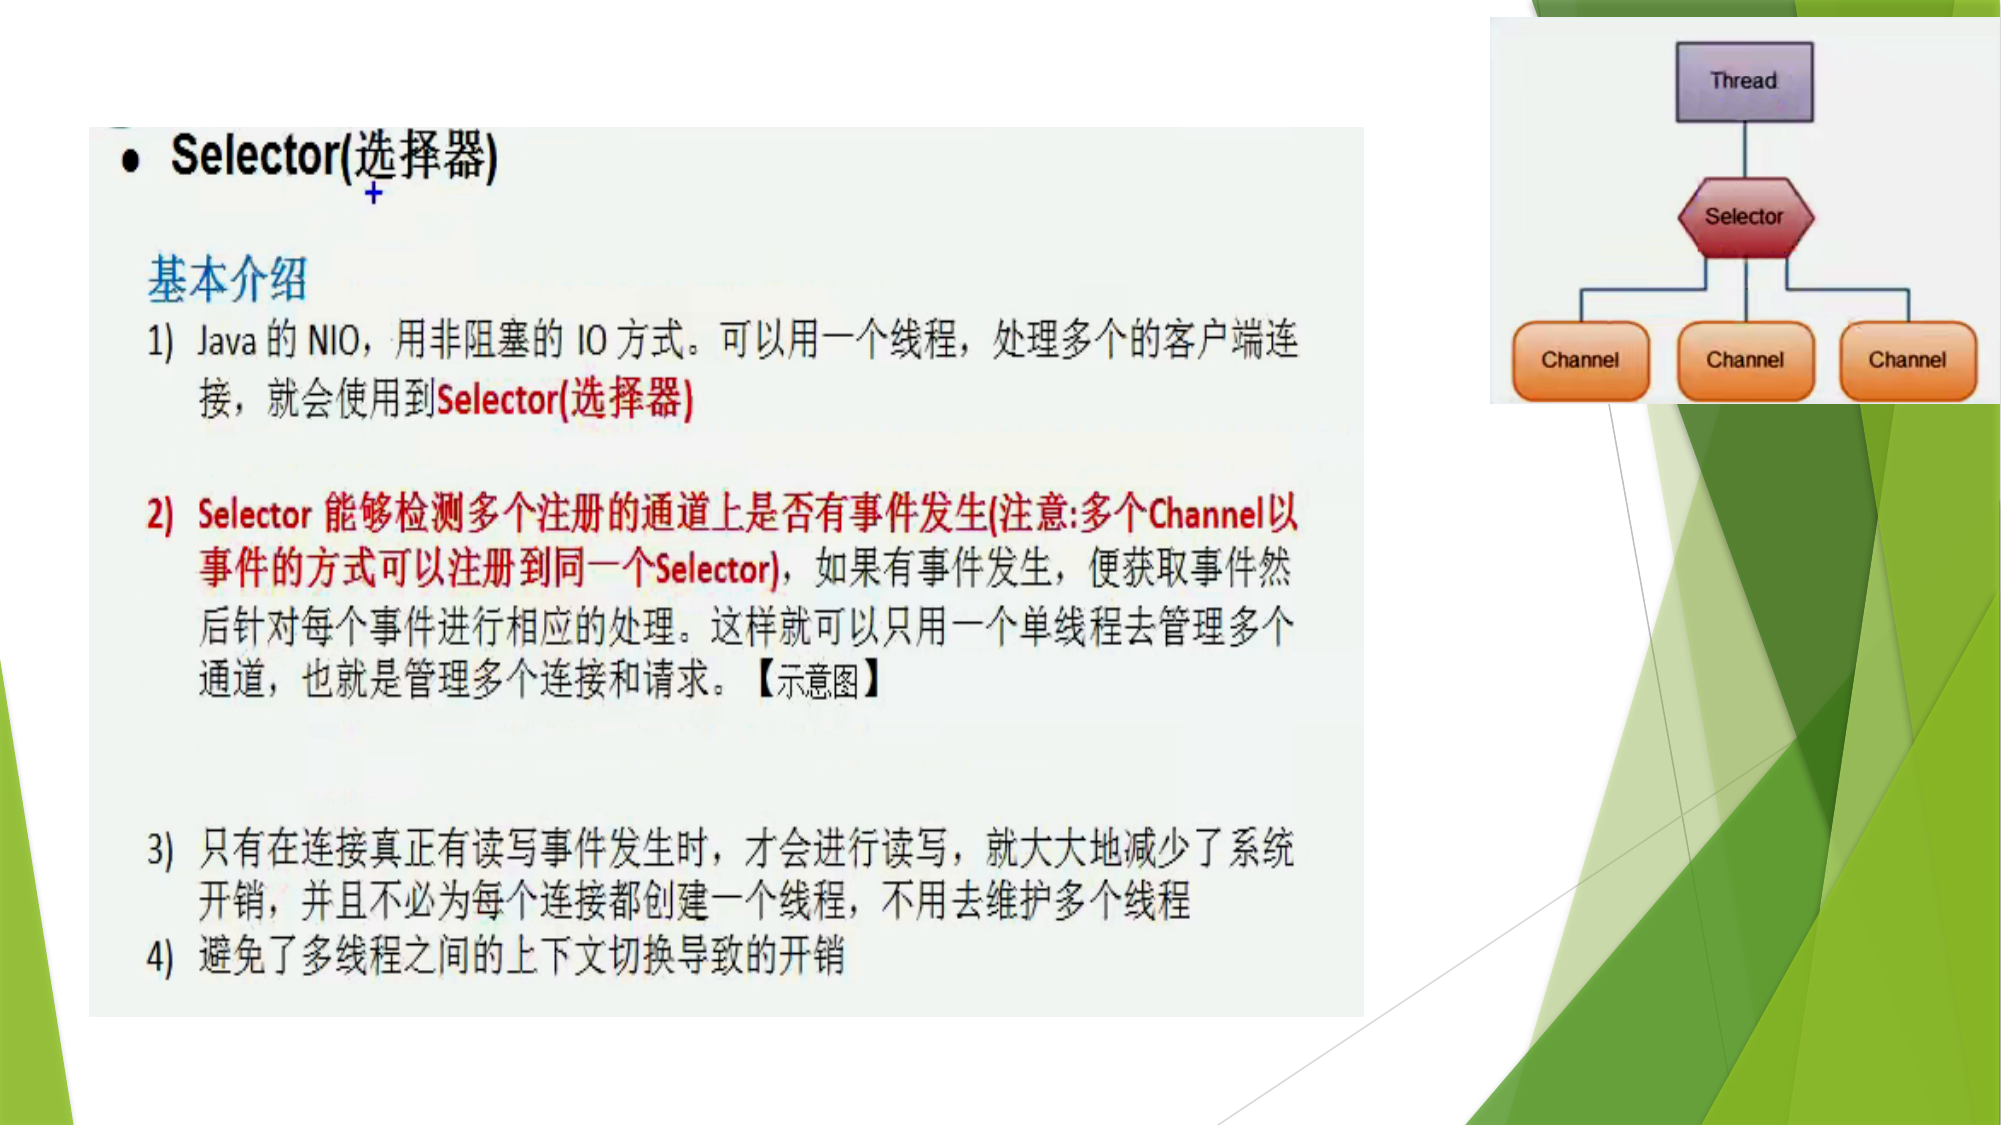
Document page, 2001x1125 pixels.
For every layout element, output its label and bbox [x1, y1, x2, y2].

picture [88, 127, 1364, 1017]
picture [1490, 17, 2000, 405]
